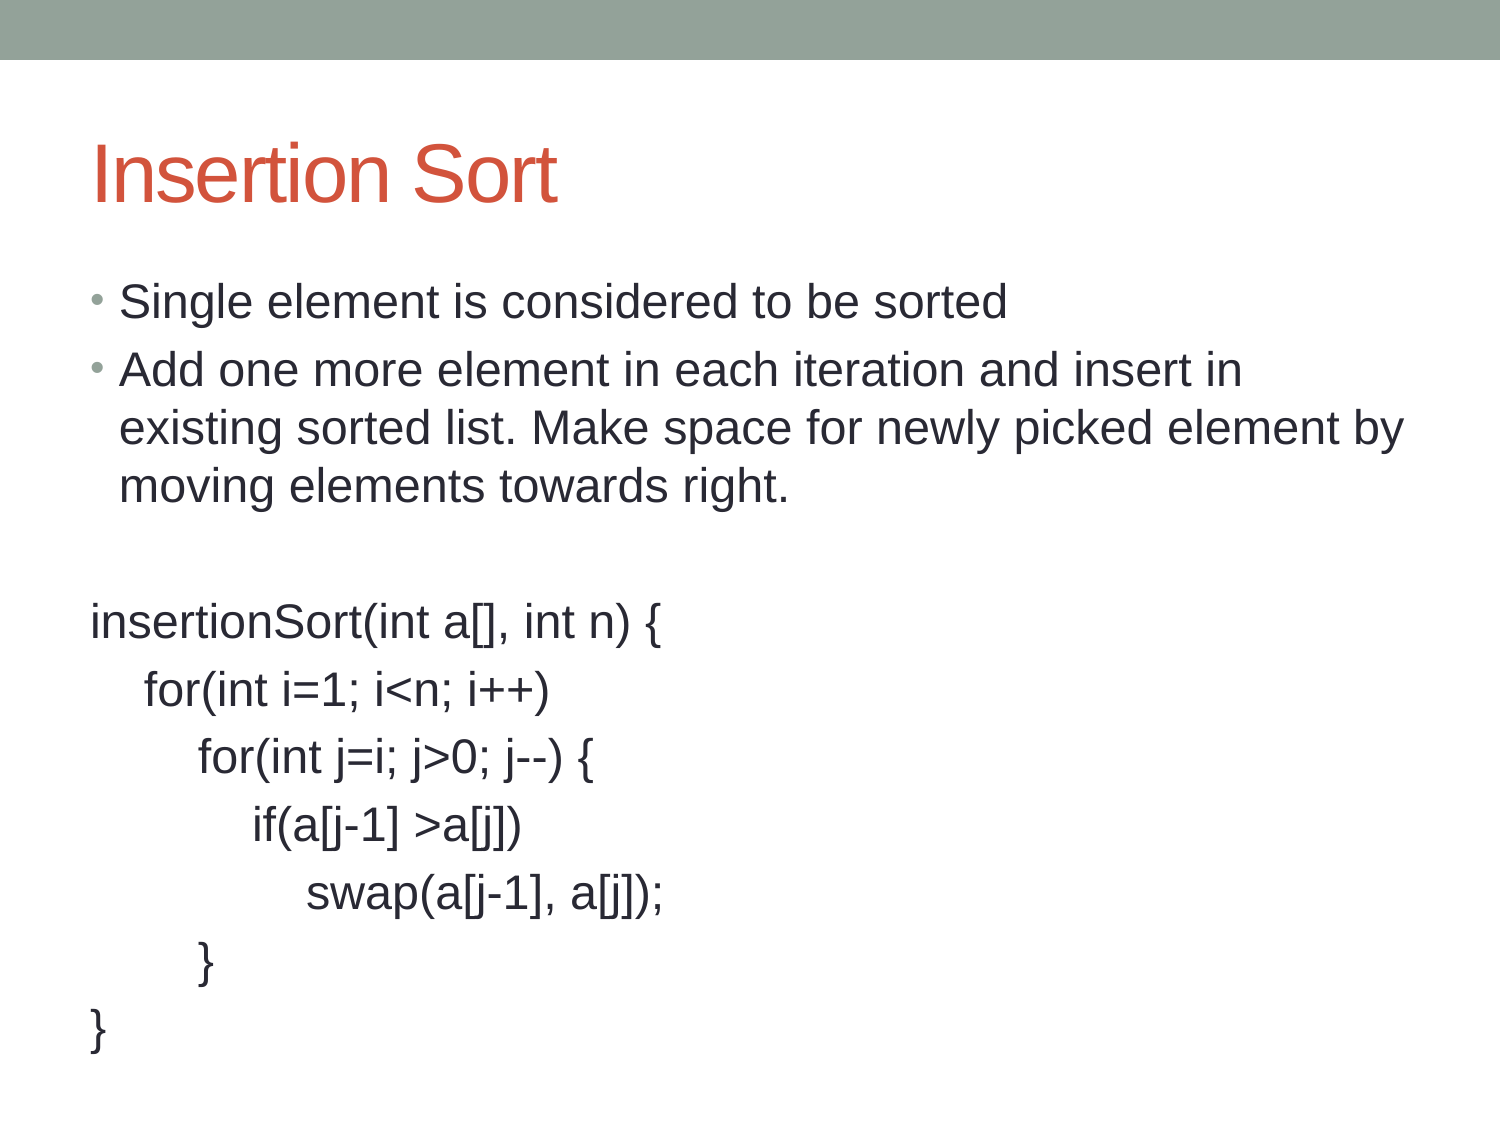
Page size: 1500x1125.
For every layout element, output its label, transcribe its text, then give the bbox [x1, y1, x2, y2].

list Single element is considered to be sorted Add one more element in each iteration and insert in existing sorted list. Make space for newly picked element by moving elements towards right. insertionSort(int a[], int n) { for(int i=1; i<n; i++) for(int j=i; j>0; j--) { if(a[j-1] >a[j]) swap(a[j-1], a[j]); } } [75, 262, 1425, 1063]
title Insertion Sort [75, 87, 1425, 250]
